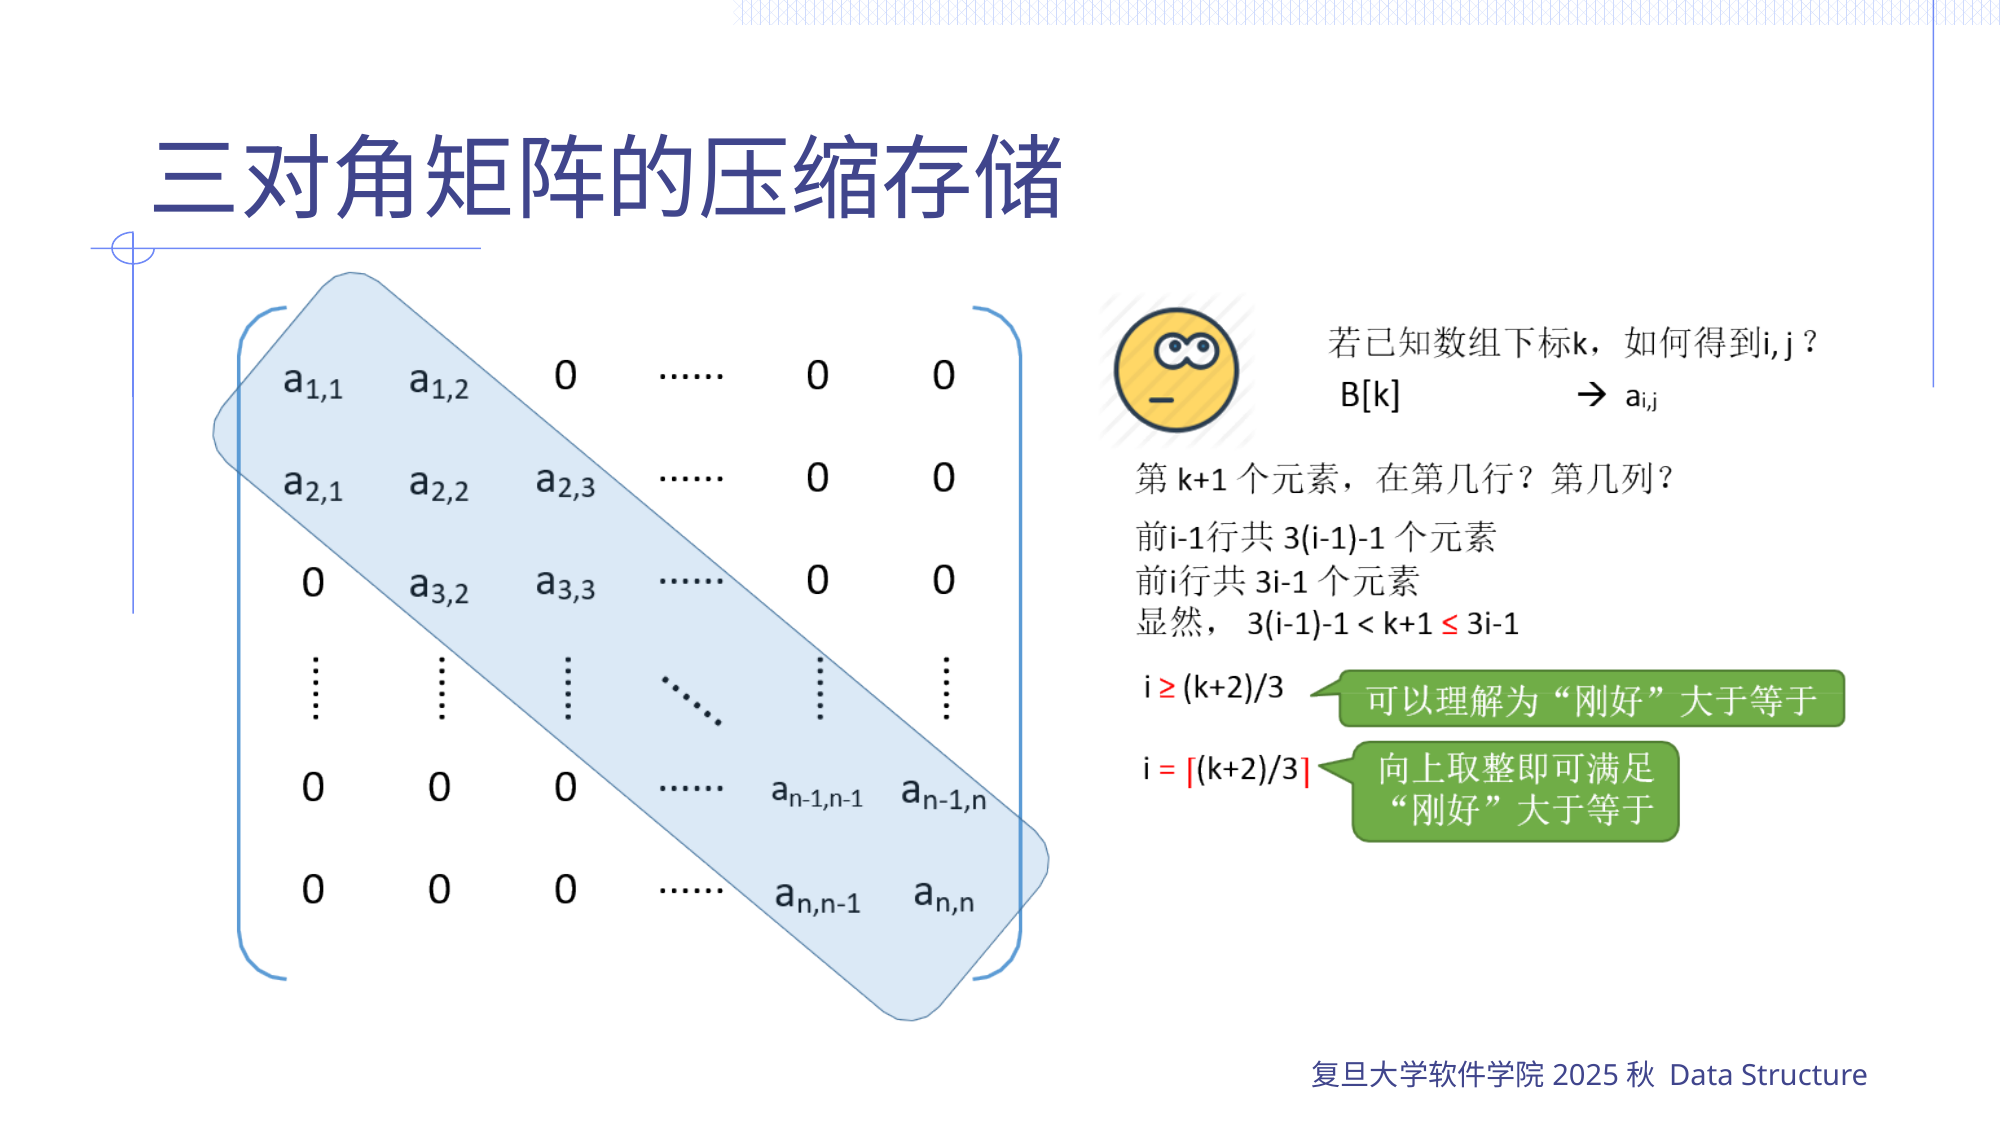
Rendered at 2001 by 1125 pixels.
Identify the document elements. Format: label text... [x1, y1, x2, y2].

title 三对角矩阵的压缩存储 [133, 50, 1834, 238]
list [171, 255, 1896, 1045]
